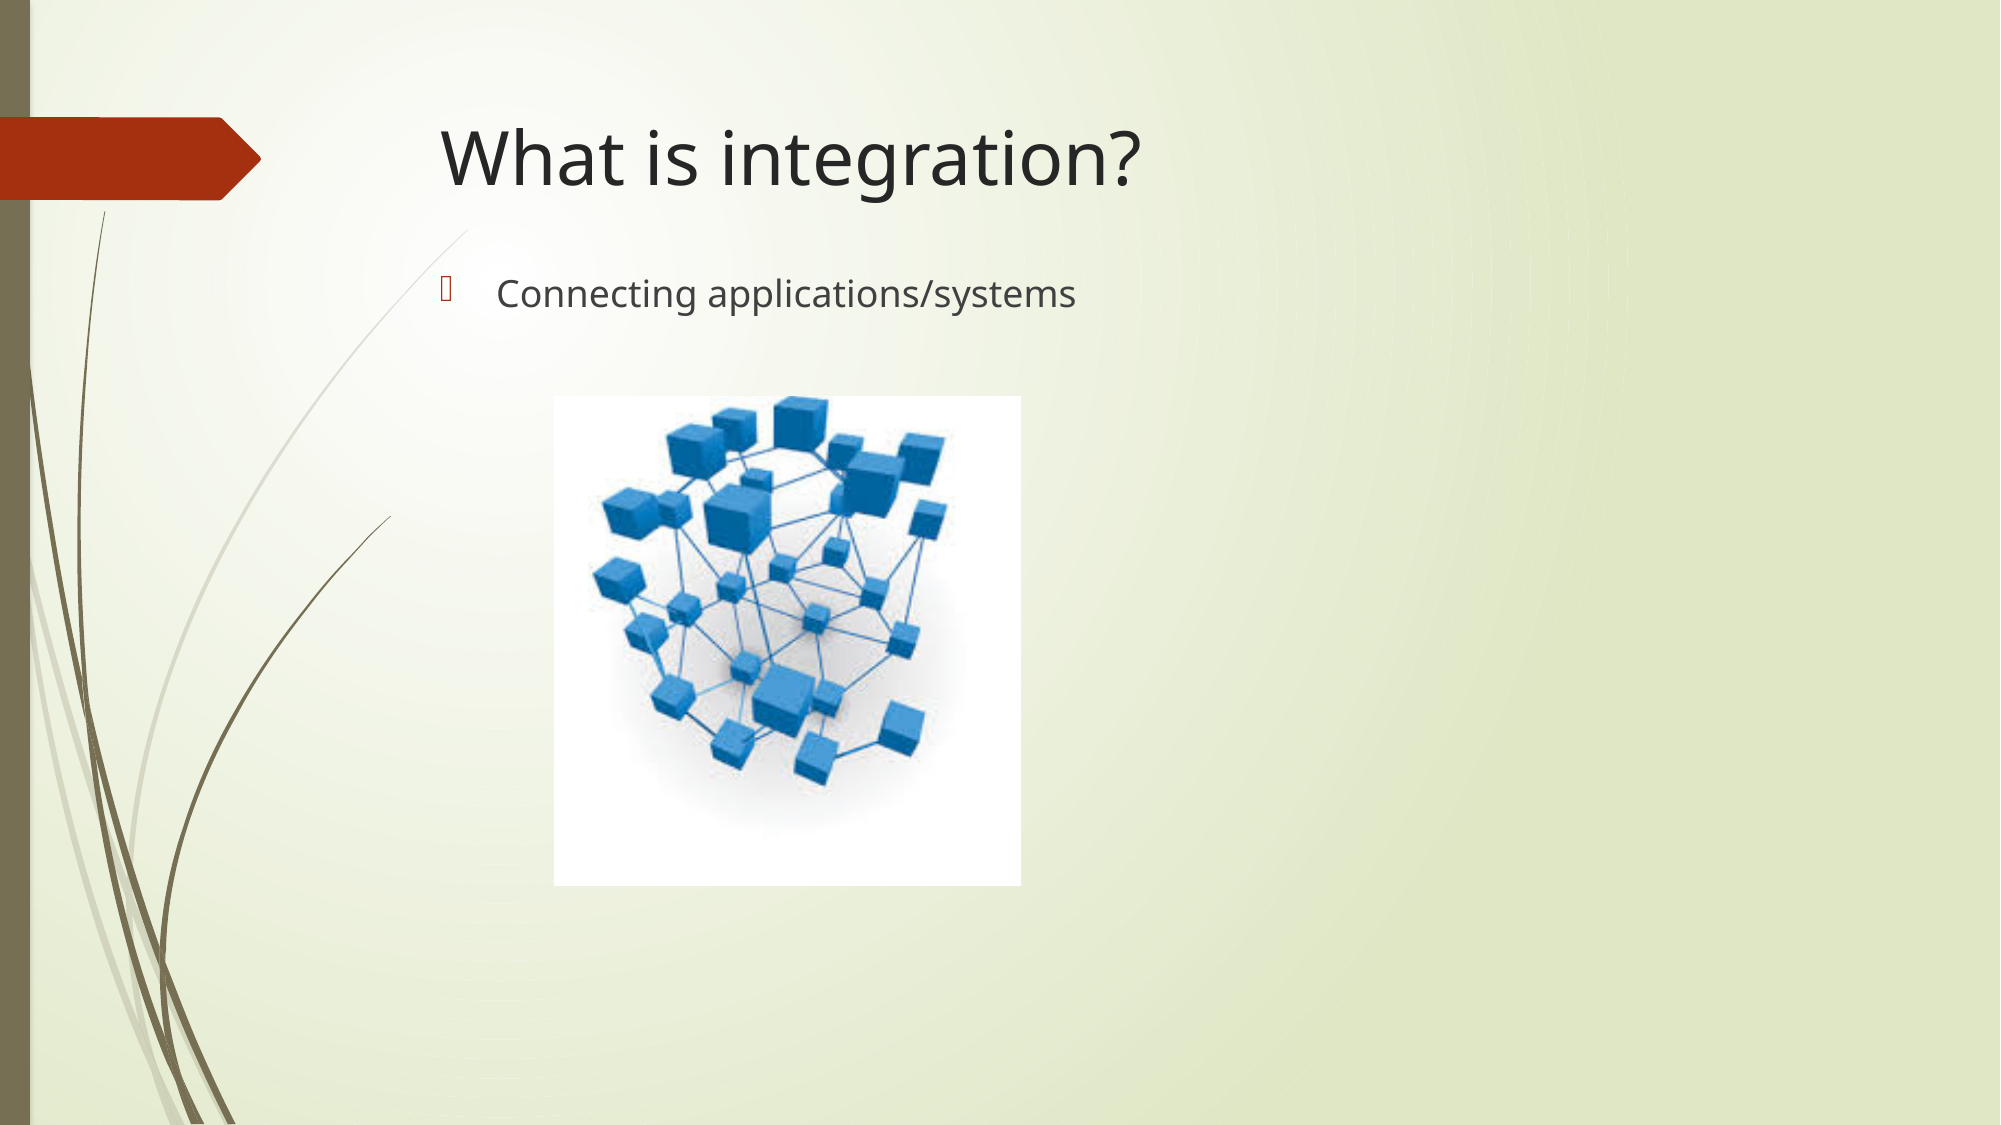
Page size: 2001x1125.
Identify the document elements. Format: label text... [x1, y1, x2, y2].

title What is integration? [425, 102, 1888, 262]
picture [553, 395, 1021, 887]
list Connecting applications/systems [424, 262, 1888, 970]
